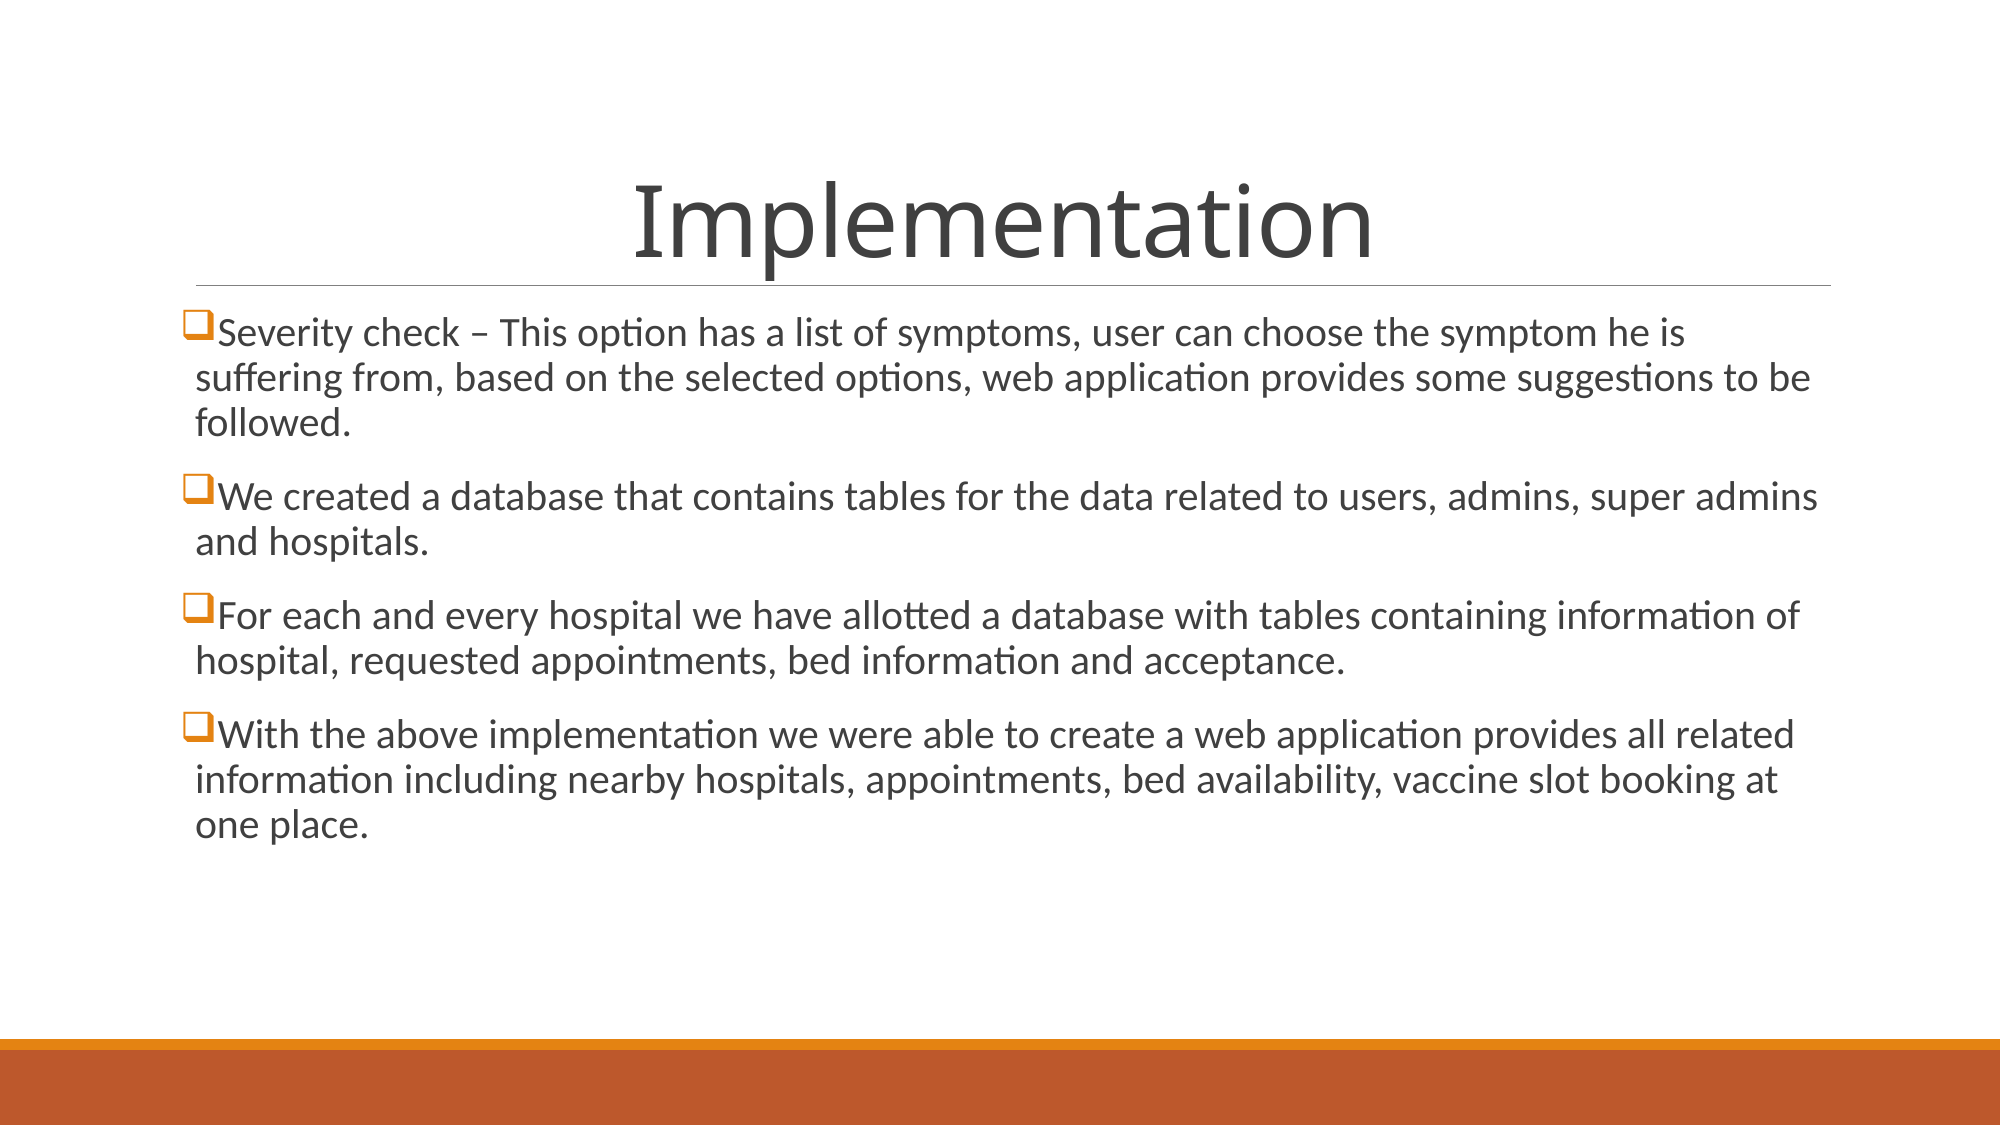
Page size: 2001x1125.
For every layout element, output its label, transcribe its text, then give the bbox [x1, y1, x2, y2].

list Severity check – This option has a list of symptoms, user can choose the symptom he is suffering from, based on the selected options, web application provides some suggestions to be followed. We created a database that contains tables for the data related to users, admins, super admins and hospitals. For each and every hospital we have allotted a database with tables containing information of hospital, requested appointments, bed information and acceptance. With the above implementation we were able to create a web application provides all related information including nearby hospitals, appointments, bed availability, vaccine slot booking at one place. [180, 302, 1830, 963]
title Implementation [180, 47, 1830, 285]
